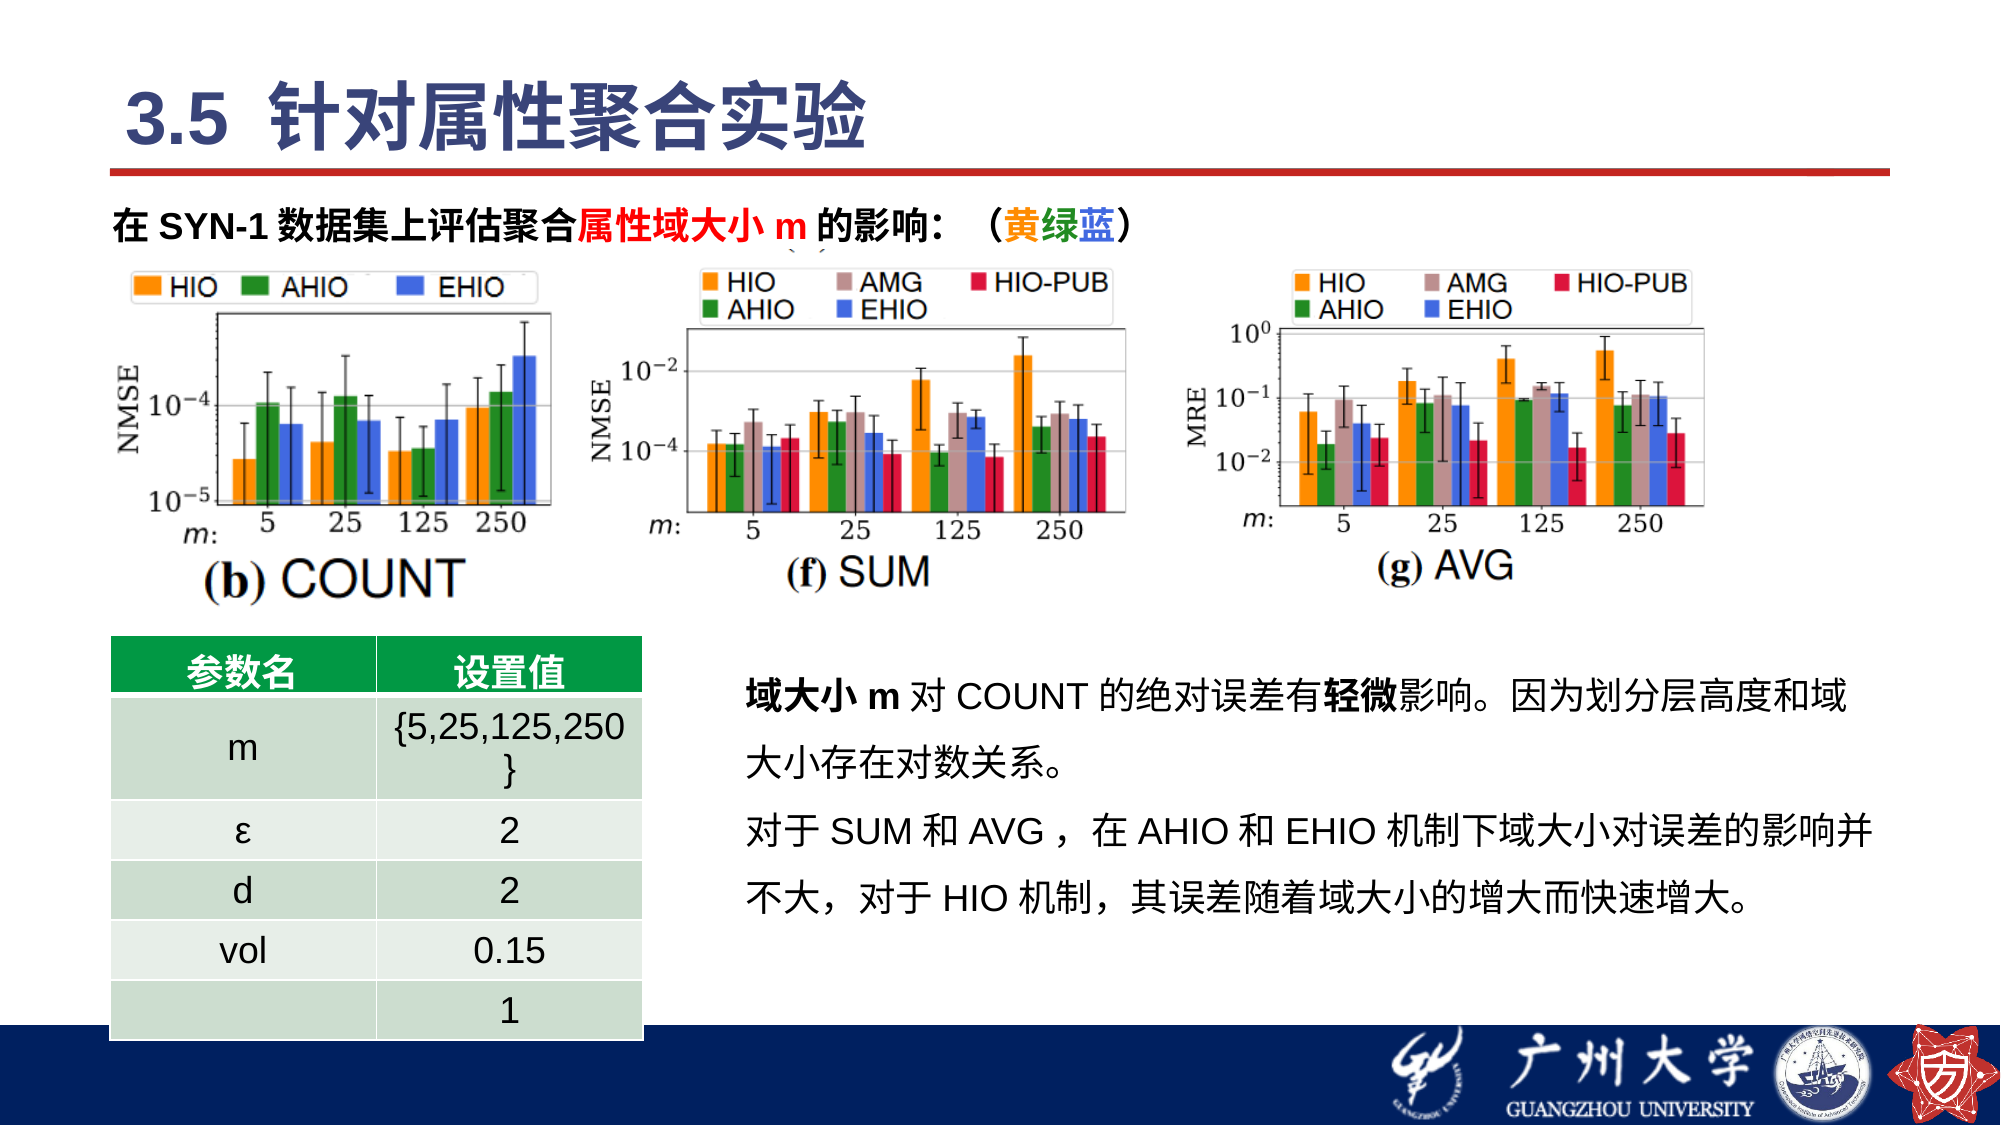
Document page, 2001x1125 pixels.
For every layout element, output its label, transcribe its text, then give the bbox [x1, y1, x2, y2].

picture [1378, 1013, 2001, 1125]
text_box 在SYN-1数据集上评估聚合属性域大小m的影响：（黄绿蓝） [97, 194, 1169, 255]
picture [1181, 257, 1715, 592]
picture [578, 249, 1145, 596]
picture [109, 255, 568, 608]
title 3.5 针对属性聚合实验 [109, 0, 1890, 169]
text_box 域大小m对COUNT的绝对误差有轻微影响。因为划分层高度和域大小存在对数关系。 对于SUM和AVG，在AHIO和EHIO机制下域大小对误差的影响并不大，对于HIO机制，其误差随着域大小的增大而快速增大。 [731, 641, 1890, 927]
